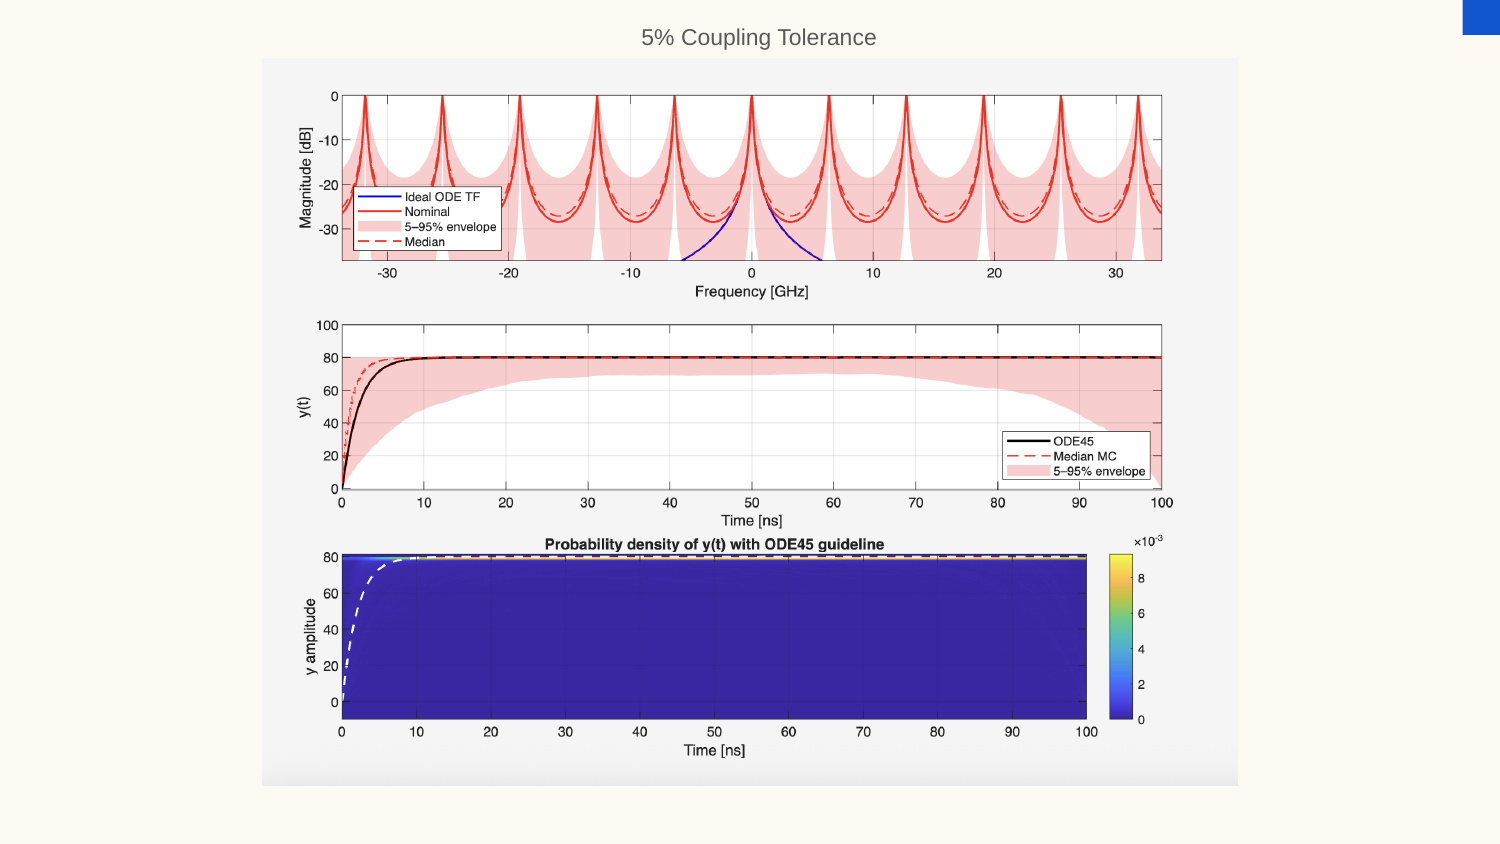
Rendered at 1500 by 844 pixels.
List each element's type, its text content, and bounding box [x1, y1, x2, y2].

picture [262, 58, 1238, 786]
text_box [1462, 0, 1500, 35]
text_box 5% Coupling Tolerance [445, 8, 1073, 56]
